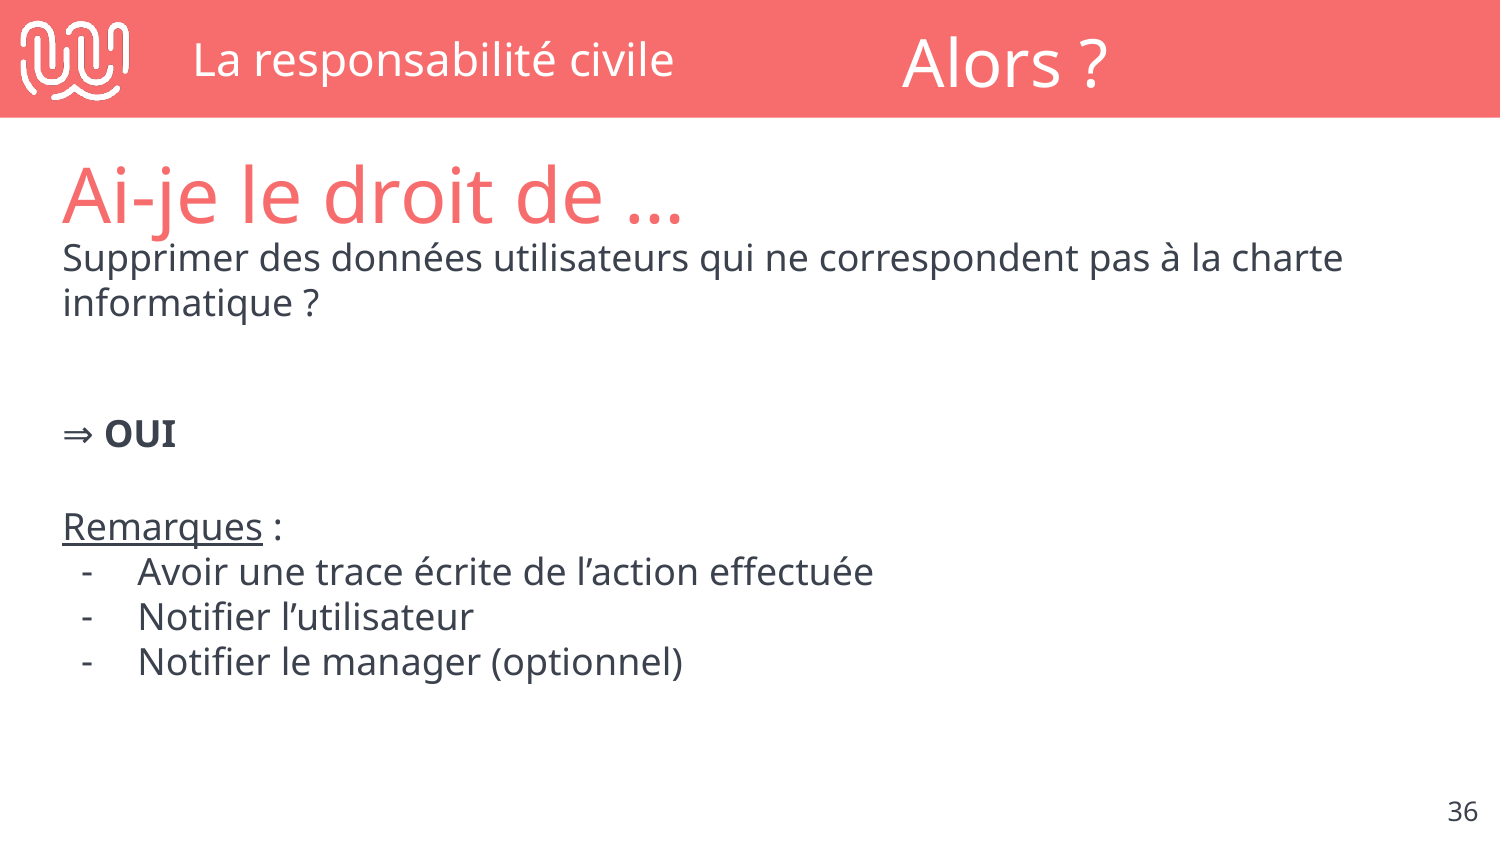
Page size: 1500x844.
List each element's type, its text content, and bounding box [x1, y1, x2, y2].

subtitle Alors ? [902, 31, 1479, 91]
title La responsabilité civile [192, 0, 896, 118]
slide_number ‹#› [1403, 779, 1494, 844]
title Ai-je le droit de … [62, 146, 1452, 234]
picture [20, 20, 134, 101]
list ⇒ OUI [62, 410, 1452, 502]
list Supprimer des données utilisateurs qui ne correspondent pas à la charte informatique ? [62, 234, 1452, 343]
list Remarques : Avoir une trace écrite de l’action effectuée Notifier l’utilisateur Notifier le manager (optionnel) [62, 502, 1452, 751]
